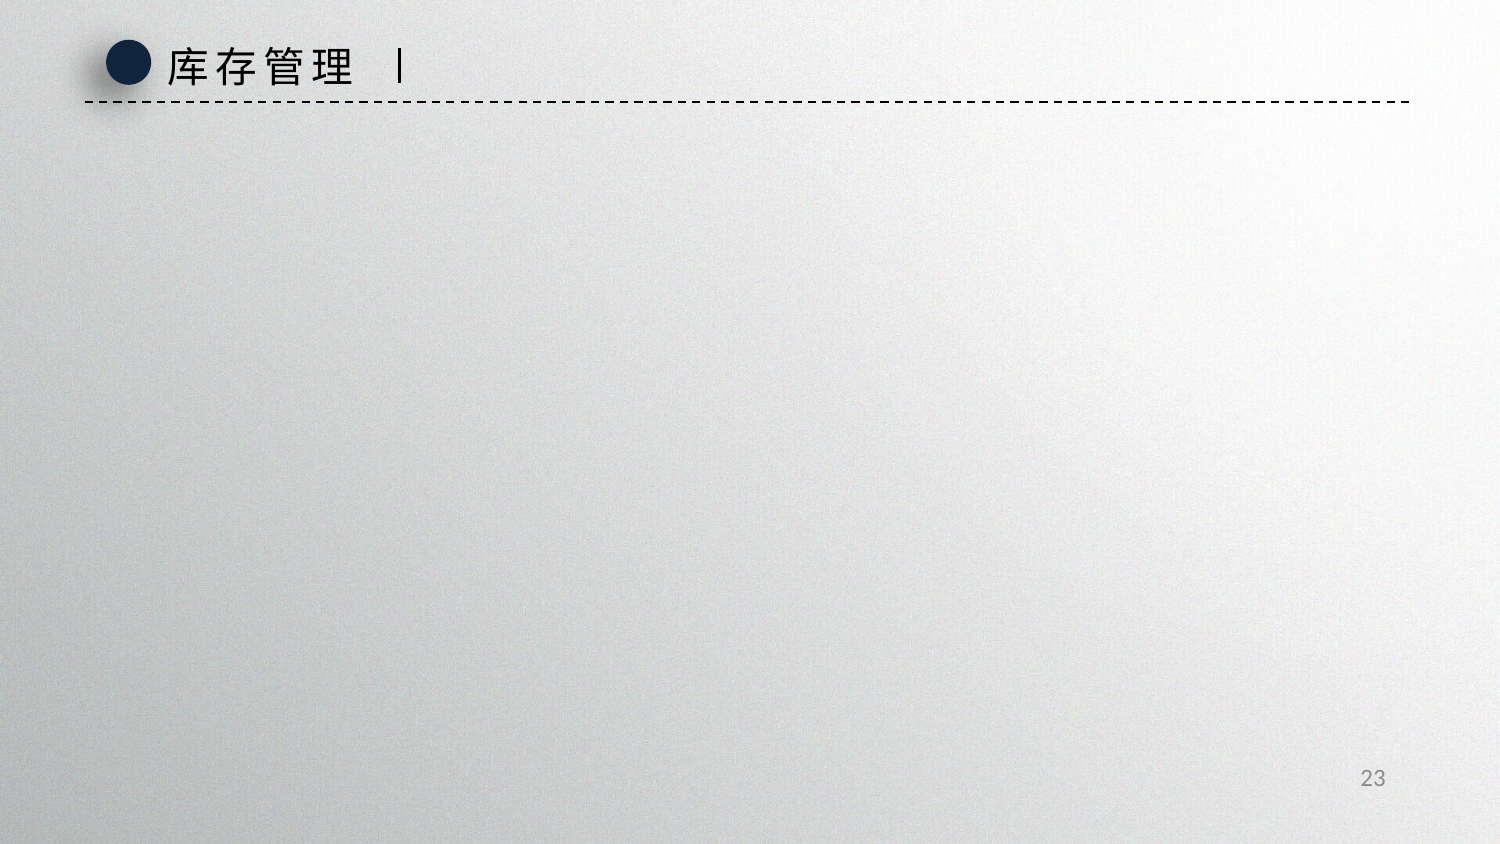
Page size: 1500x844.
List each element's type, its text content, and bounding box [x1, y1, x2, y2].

text_box [104, 37, 153, 87]
text_box 库存管理 [153, 33, 369, 99]
picture [0, 0, 1500, 844]
slide_number 23 [1339, 753, 1401, 799]
